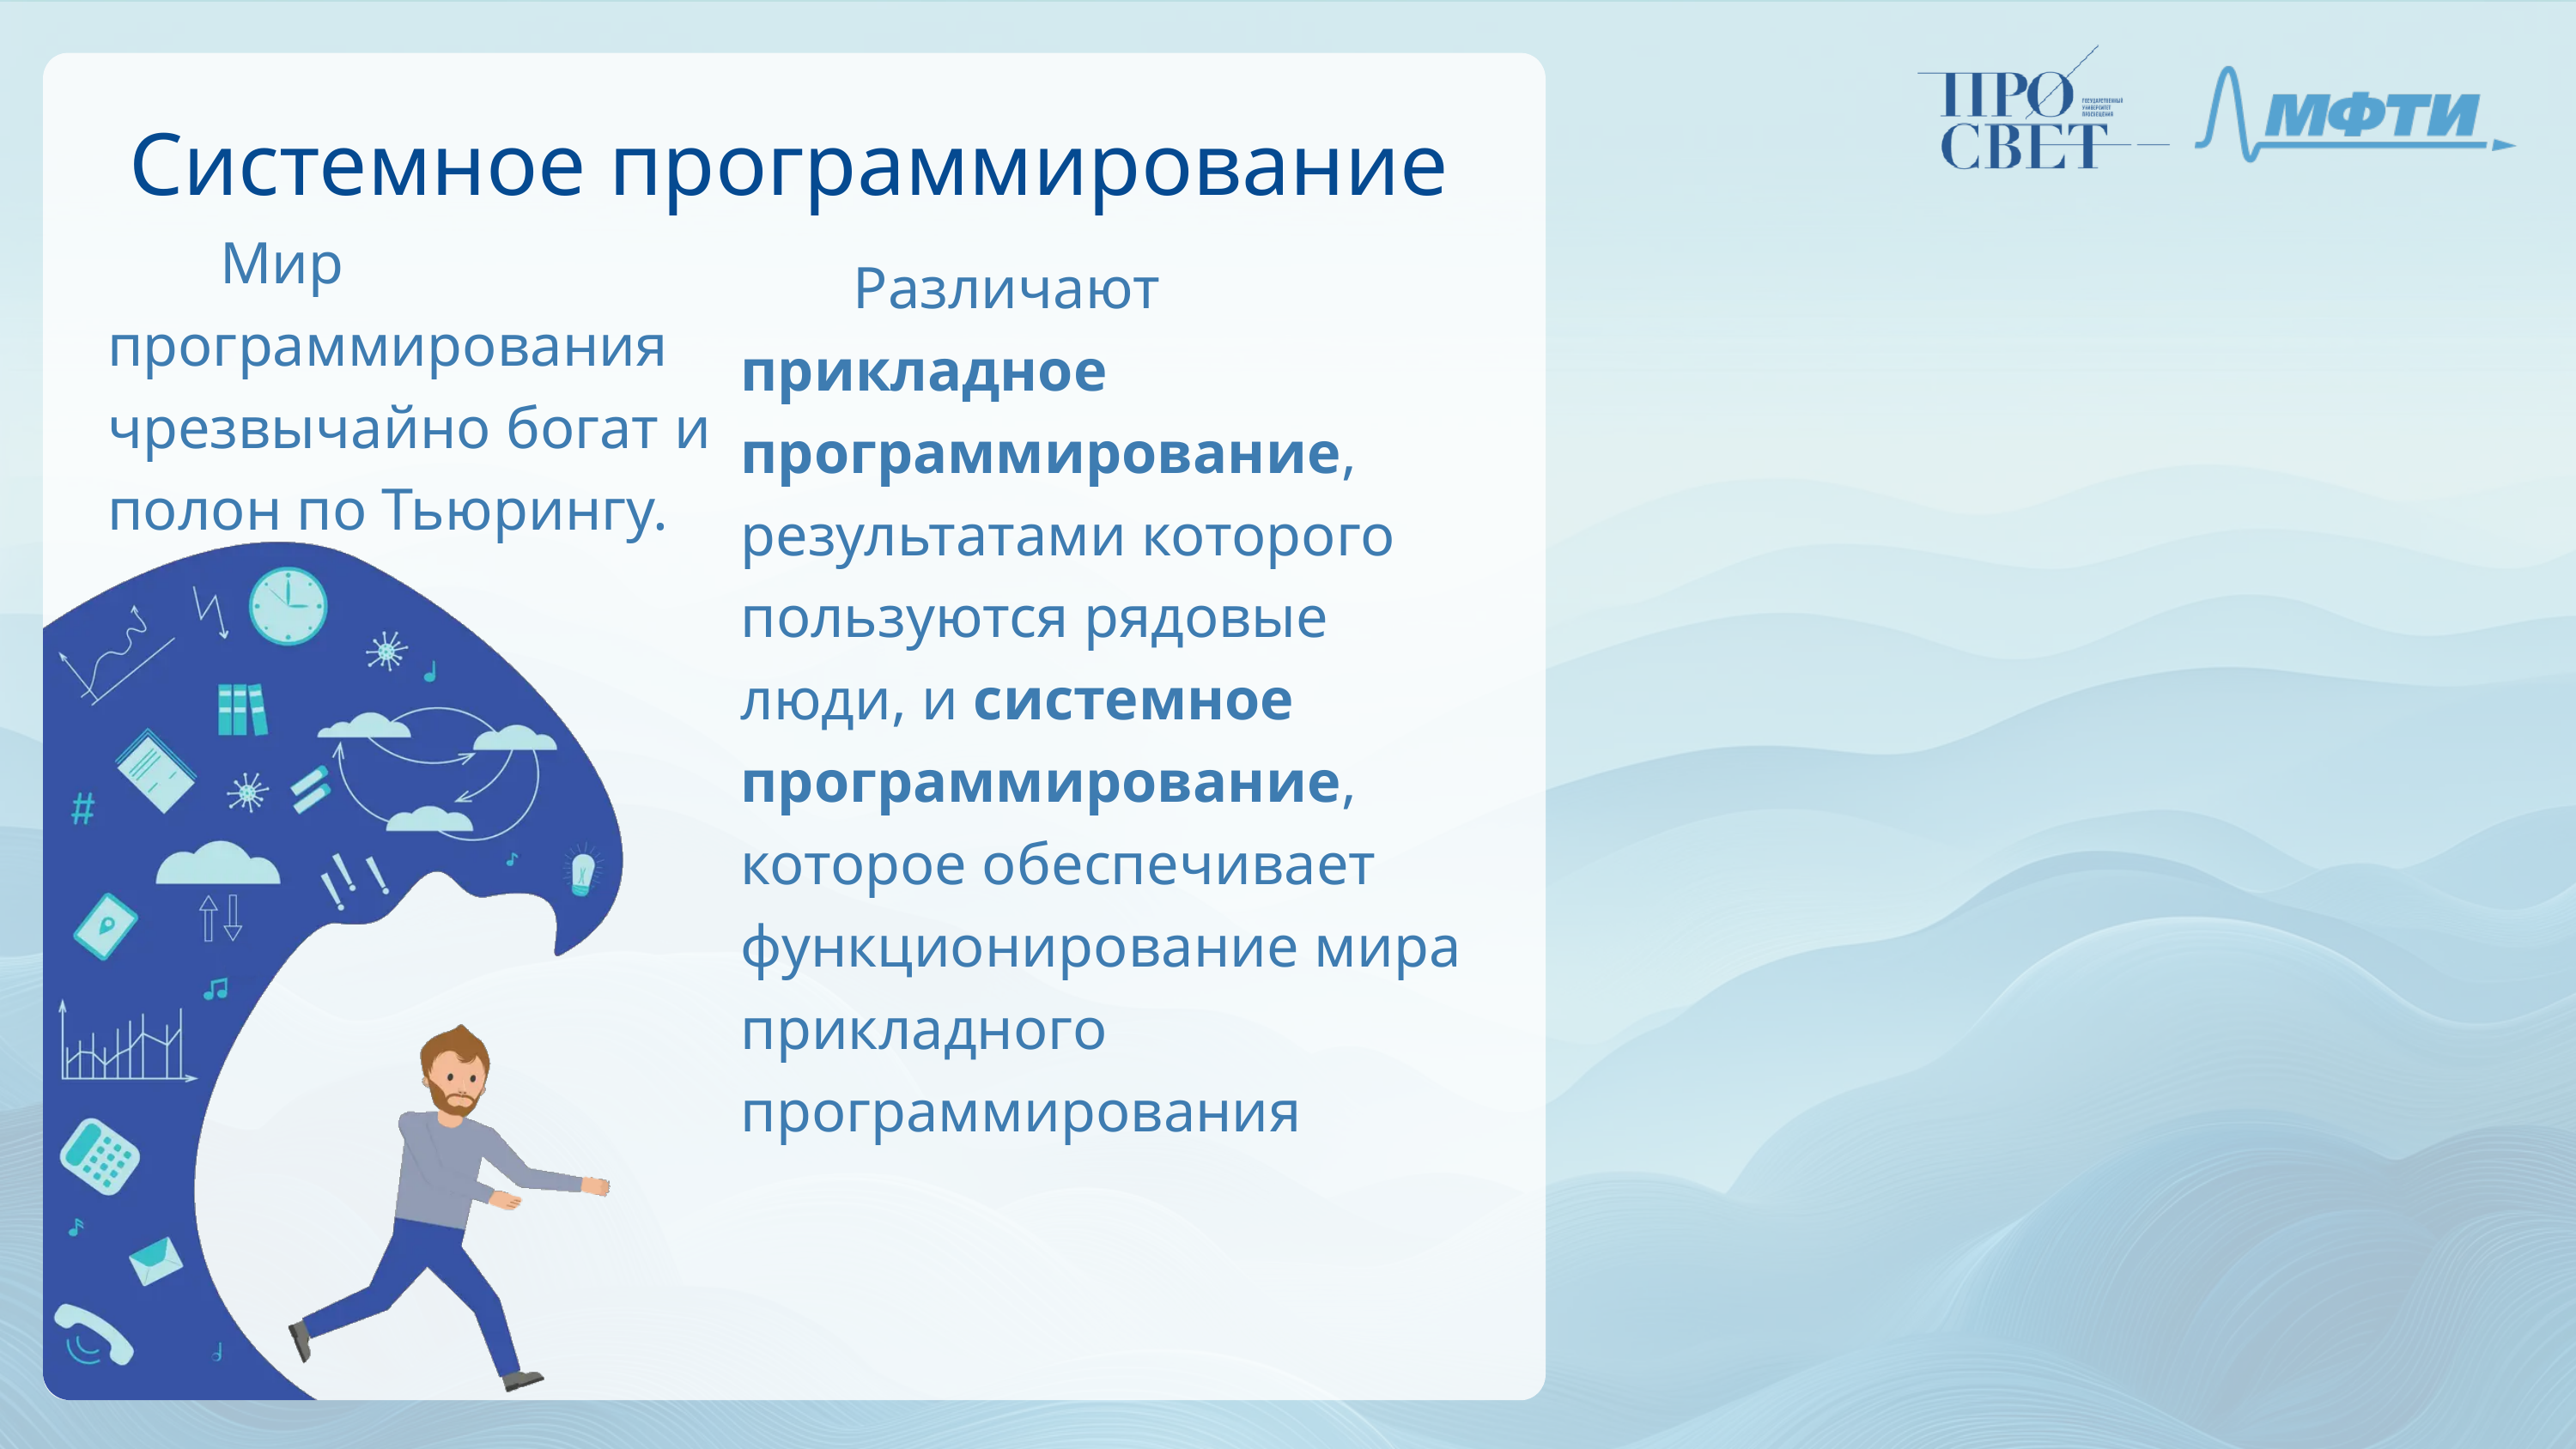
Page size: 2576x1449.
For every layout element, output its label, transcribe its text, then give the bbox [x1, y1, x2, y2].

text_box Мир программирования чрезвычайно богат и полон по Тьюрингу. [107, 212, 848, 543]
text_box [2190, 55, 2519, 177]
text_box Системное программирование [128, 135, 1481, 213]
picture [42, 520, 630, 1401]
text_box Различают прикладное программирование, результатами которого пользуются рядовые люди, и системное программирование, которое обеспечивает функционирование мира прикладного программирования [740, 237, 1481, 1143]
text_box [1910, 39, 2176, 179]
text_box [43, 23, 1546, 1401]
